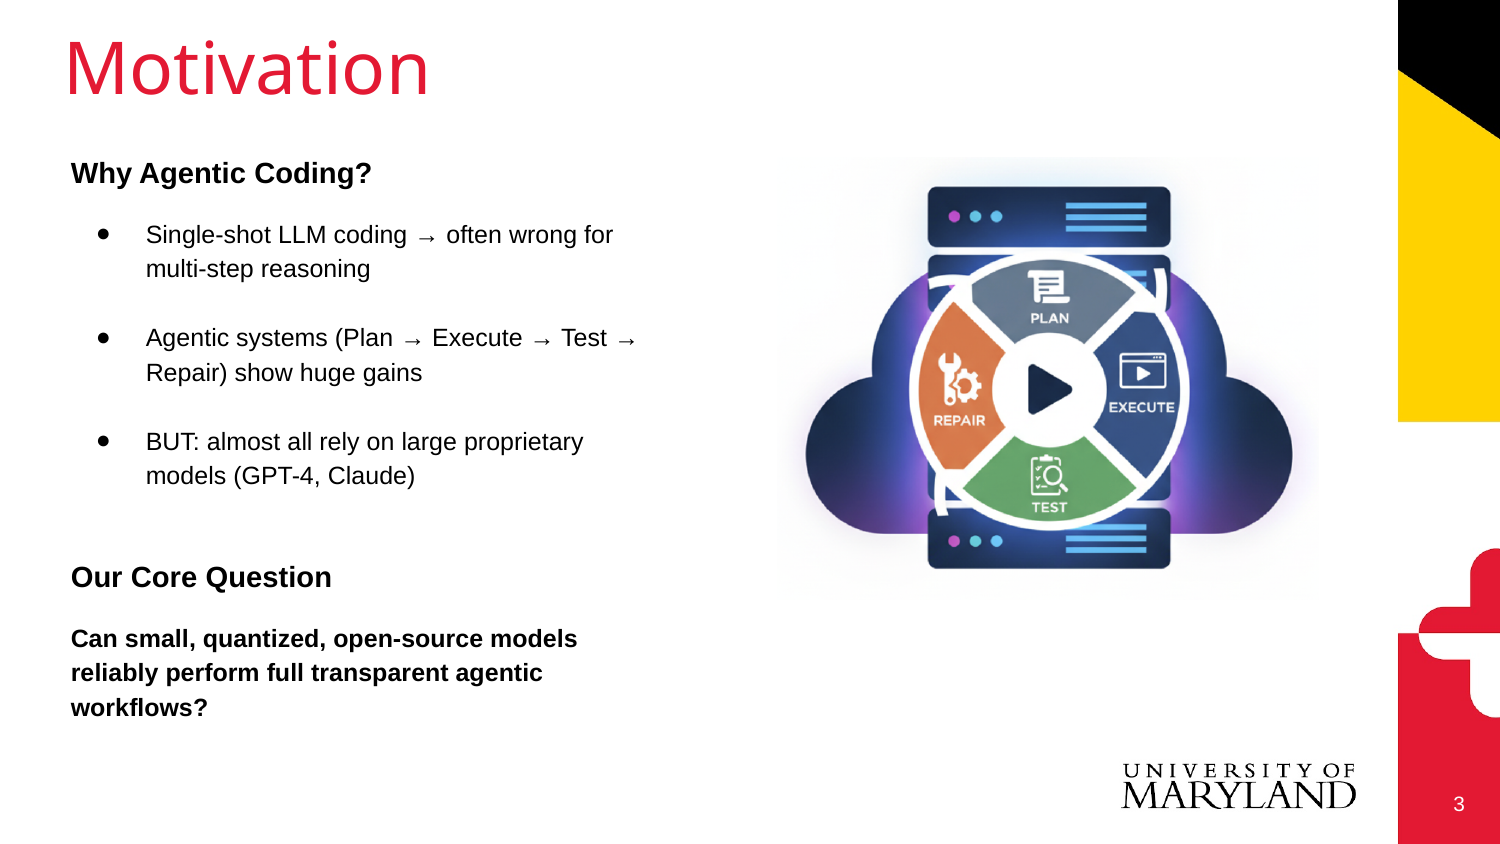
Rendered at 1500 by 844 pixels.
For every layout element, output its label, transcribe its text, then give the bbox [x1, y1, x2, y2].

text_box Motivation [48, 29, 693, 102]
picture [0, 0, 1500, 844]
text_box Why Agentic Coding? Single-shot LLM coding → often wrong for multi-step reasoning Agentic systems (Plan → Execute → Test → Repair) show huge gains BUT: almost all rely on large proprietary models (GPT-4, Claude) Our Core Question Can small, quantized, open-source models reliably perform full transparent agentic workflows? [55, 133, 669, 747]
slide_number ‹#› [1389, 775, 1480, 841]
